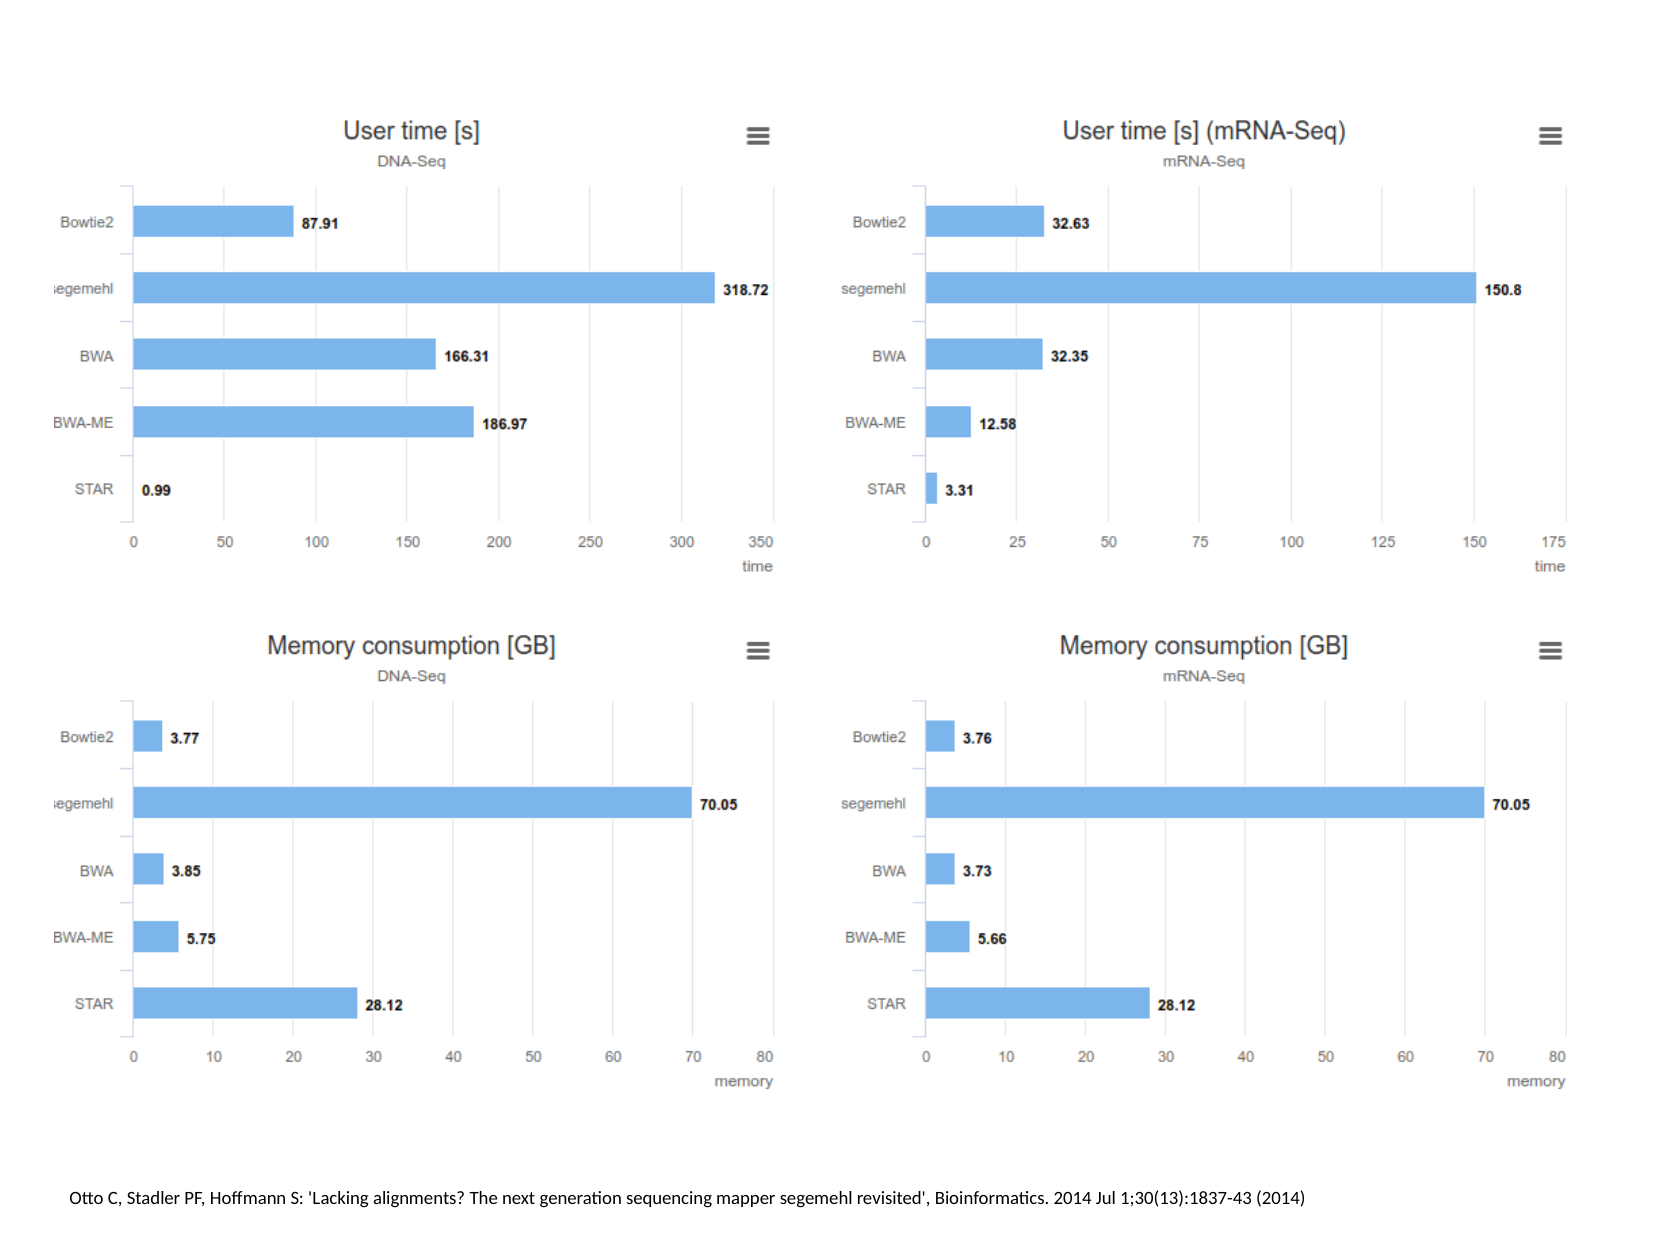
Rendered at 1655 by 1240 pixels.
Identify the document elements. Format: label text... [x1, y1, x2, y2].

text_box Otto C, Stadler PF, Hoffmann S: 'Lacking alignments? The next generation sequencing mapper segemehl revisited', Bioinformatics. 2014 Jul 1;30(13):1837-43 (2014) [54, 1178, 1490, 1238]
picture [54, 107, 1582, 1100]
